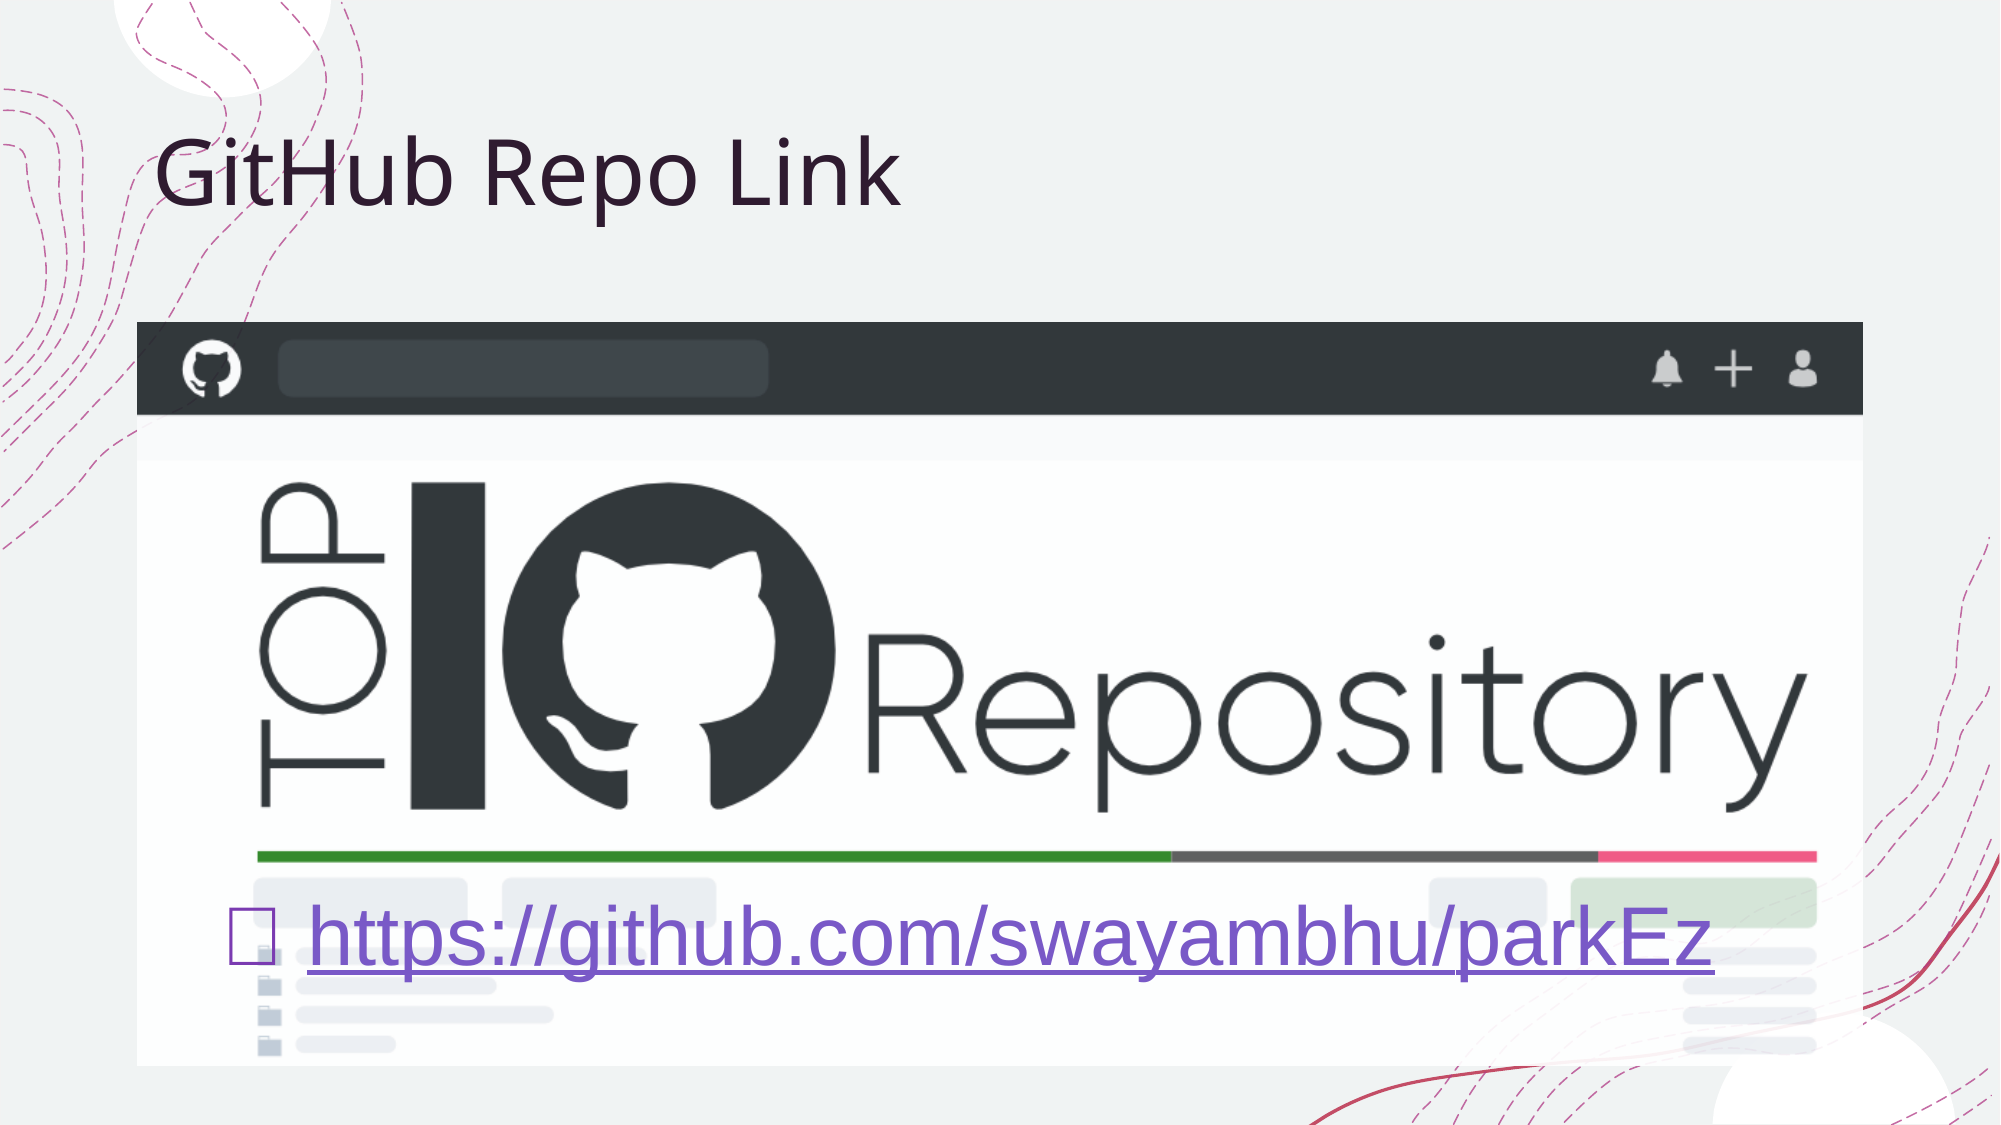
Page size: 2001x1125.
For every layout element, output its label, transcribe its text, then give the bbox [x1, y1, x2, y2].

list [137, 322, 1863, 1066]
title GitHub Repo Link [137, 59, 1863, 278]
